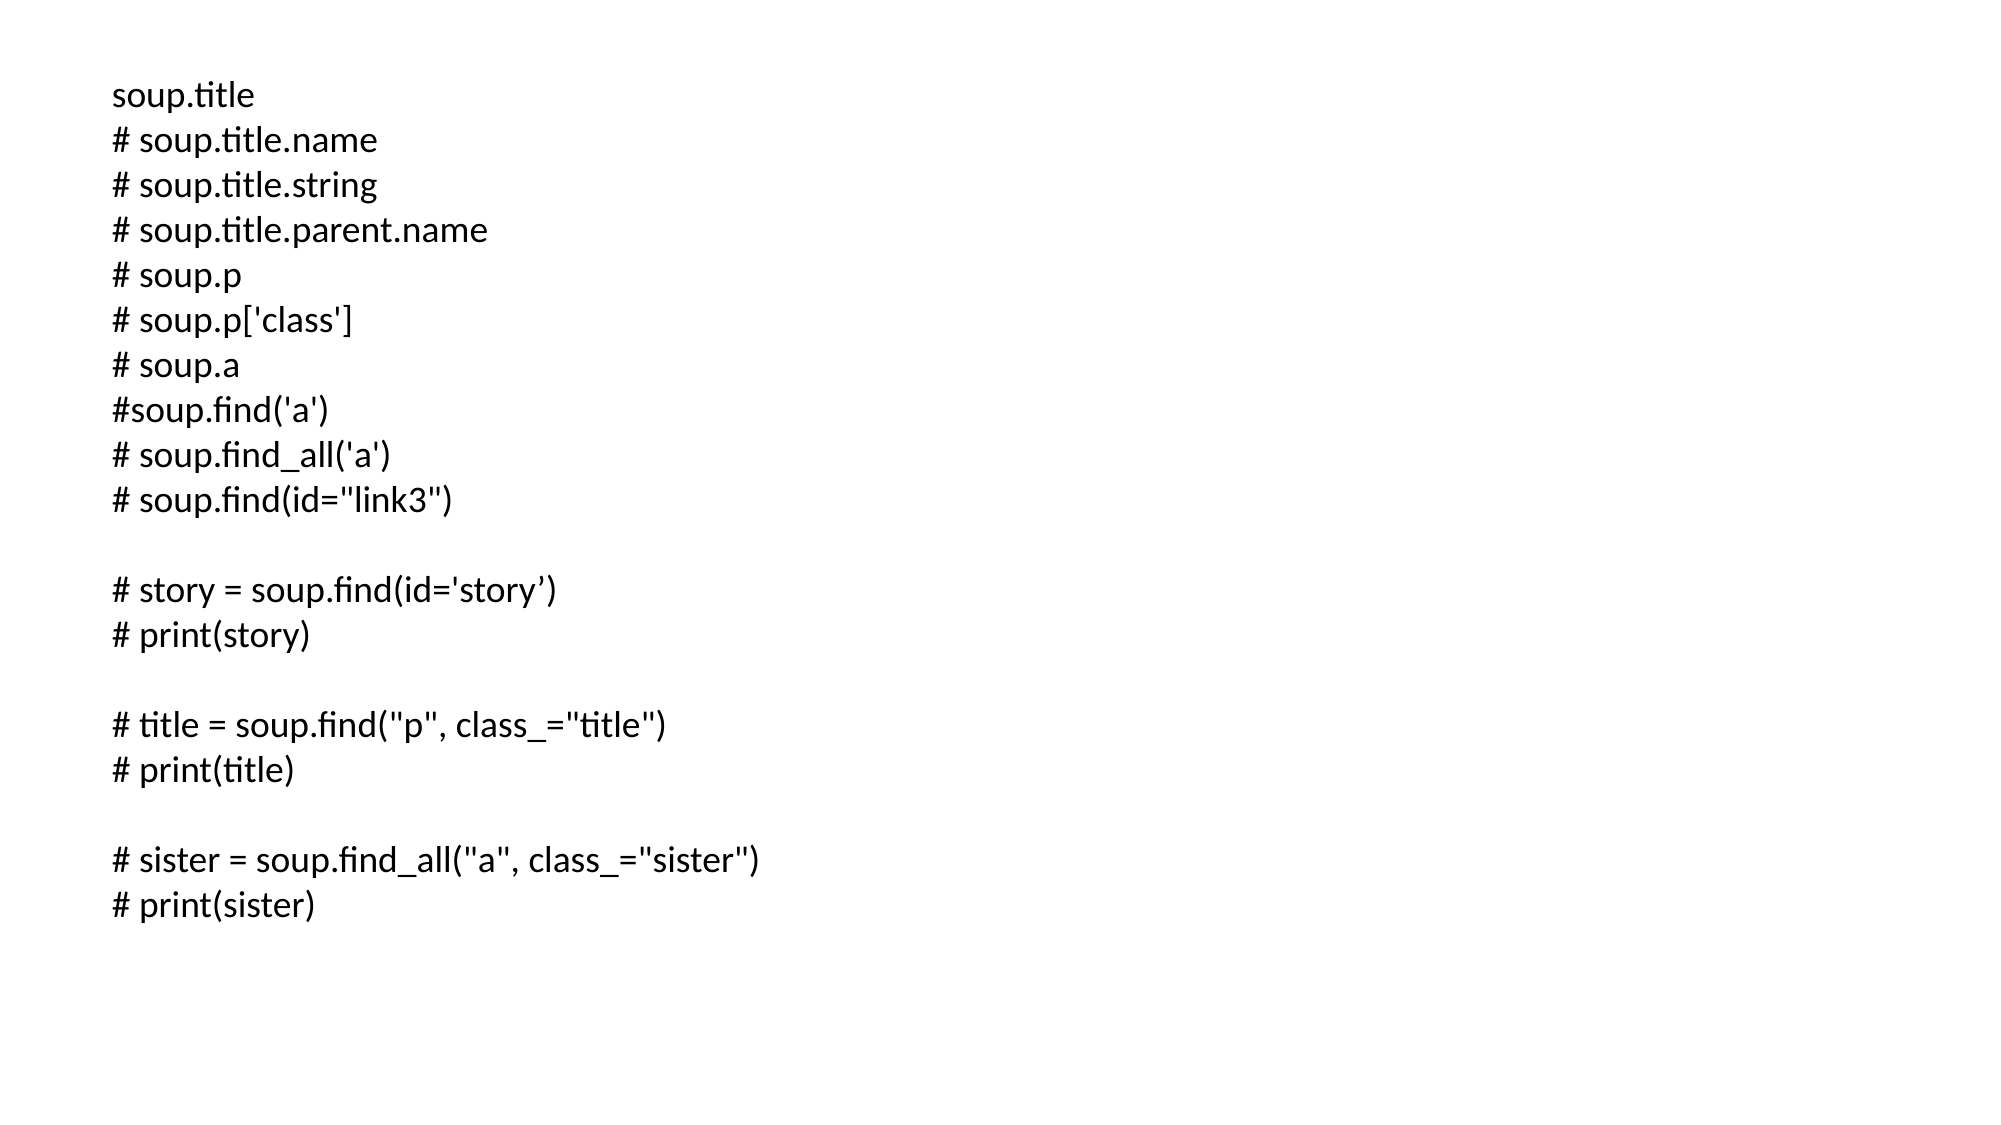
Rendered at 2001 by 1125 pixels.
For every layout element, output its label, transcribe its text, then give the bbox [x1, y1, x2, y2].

text_box soup.title # soup.title.name # soup.title.string # soup.title.parent.name # soup.p # soup.p['class'] # soup.a #soup.find('a') # soup.find_all('a') # soup.find(id="link3") # story = soup.find(id='story’) # print(story) # title = soup.find("p", class_="title") # print(title) # sister = soup.find_all("a", class_="sister") # print(sister) [97, 62, 1834, 932]
